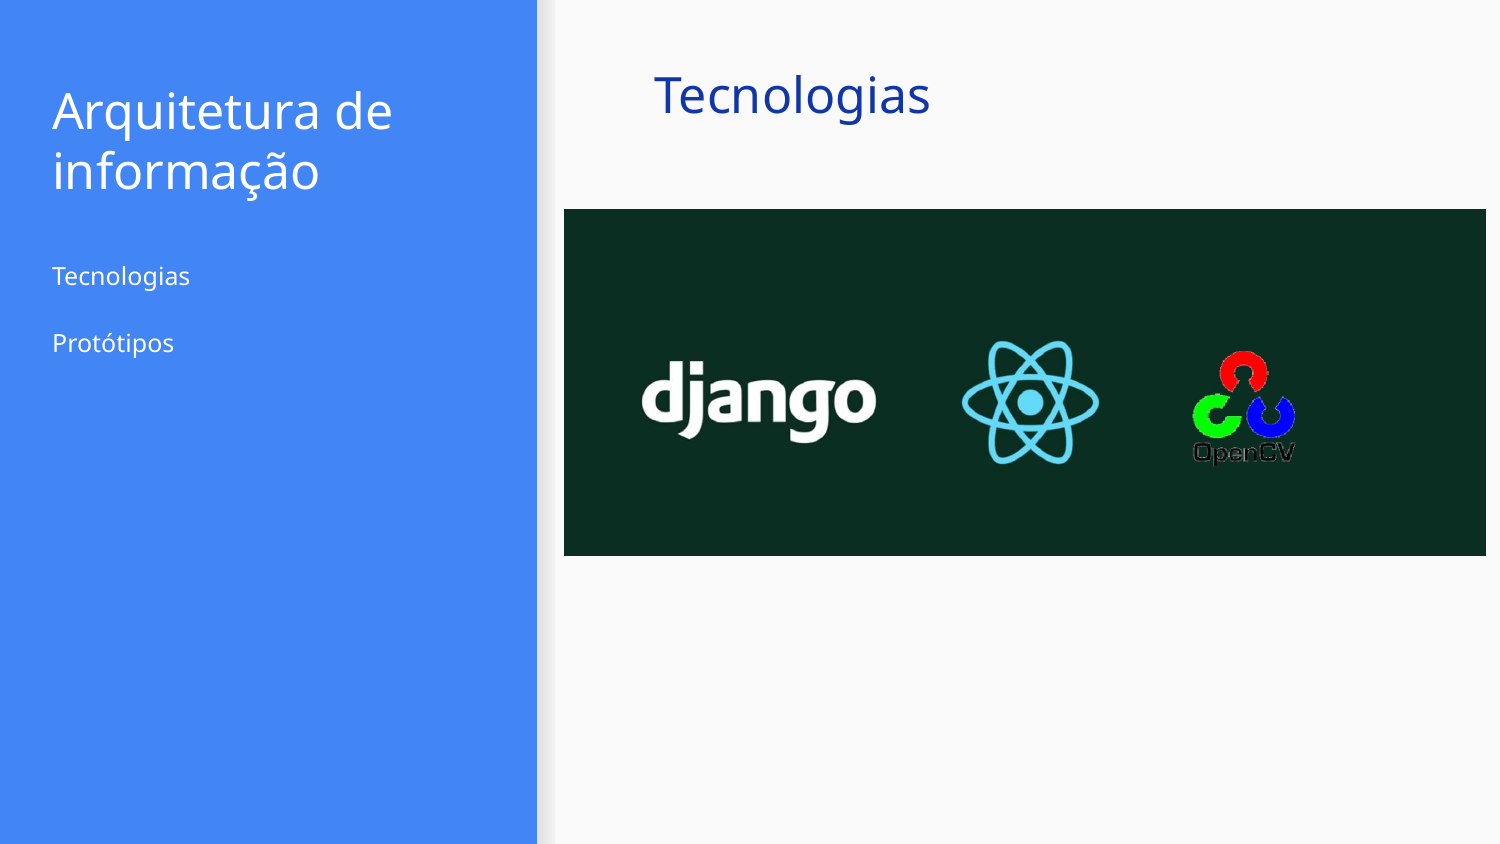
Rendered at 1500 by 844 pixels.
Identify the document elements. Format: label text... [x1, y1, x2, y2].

list Tecnologias Protótipos [37, 240, 498, 760]
title Arquitetura de informação [37, 58, 498, 216]
text_box Tecnologias [639, 48, 1435, 208]
picture [563, 209, 1486, 557]
